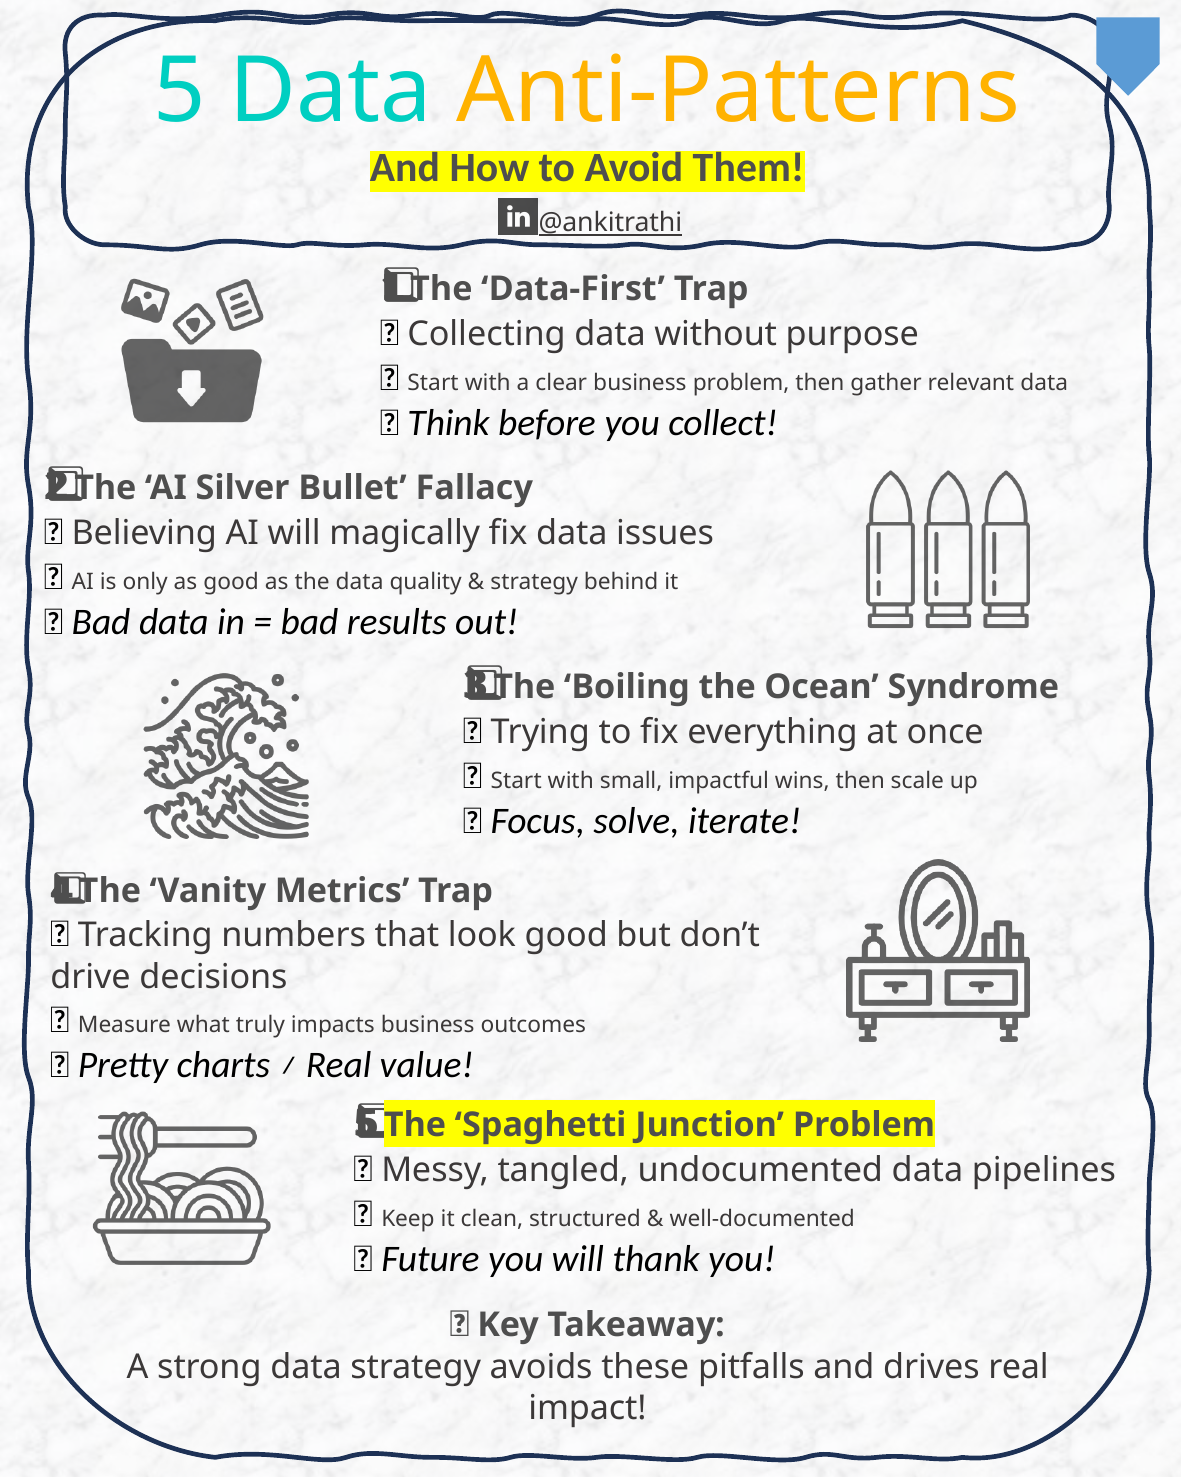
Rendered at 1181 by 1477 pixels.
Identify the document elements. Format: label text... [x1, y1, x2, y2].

picture [90, 1096, 273, 1280]
text_box [62, 9, 1114, 251]
text_box 4️⃣ The ‘Vanity Metrics’ Trap ❌ Tracking numbers that look good but don’t drive decisions ✅ Measure what truly impacts business outcomes 📝 Pretty charts ≠ Real value! [35, 861, 831, 1093]
text_box 5️⃣ The ‘Spaghetti Junction’ Problem ❌ Messy, tangled, undocumented data pipelines ✅ Keep it clean, structured & well-documented 📝 Future you will thank you! [339, 1091, 1181, 1287]
picture [498, 198, 538, 235]
text_box @ankitrathi [523, 197, 700, 245]
text_box 2️⃣ The ‘AI Silver Bullet’ Fallacy ❌ Believing AI will magically fix data issues ✅ AI is only as good as the data quality & strategy behind it 📝 Bad data in = bad results out! [29, 454, 781, 650]
text_box ✨ Key Takeaway: A strong data strategy avoids these pitfalls and drives real impact! [65, 1292, 1110, 1434]
picture [866, 467, 1030, 631]
text_box 3️⃣ The ‘Boiling the Ocean’ Syndrome ❌ Trying to fix everything at once ✅ Start with small, impactful wins, then scale up 📝 Focus, solve, iterate! [448, 653, 1119, 849]
text_box [1095, 16, 1161, 98]
picture [116, 274, 268, 426]
text_box 1️⃣ The ‘Data-First’ Trap ❌ Collecting data without purpose ✅ Start with a clear business problem, then gather relevant data 📝 Think before you collect! [365, 255, 1155, 451]
text_box 5 Data Anti-Patterns And How to Avoid Them! [90, 22, 1085, 198]
picture [846, 859, 1030, 1042]
picture [143, 673, 309, 839]
